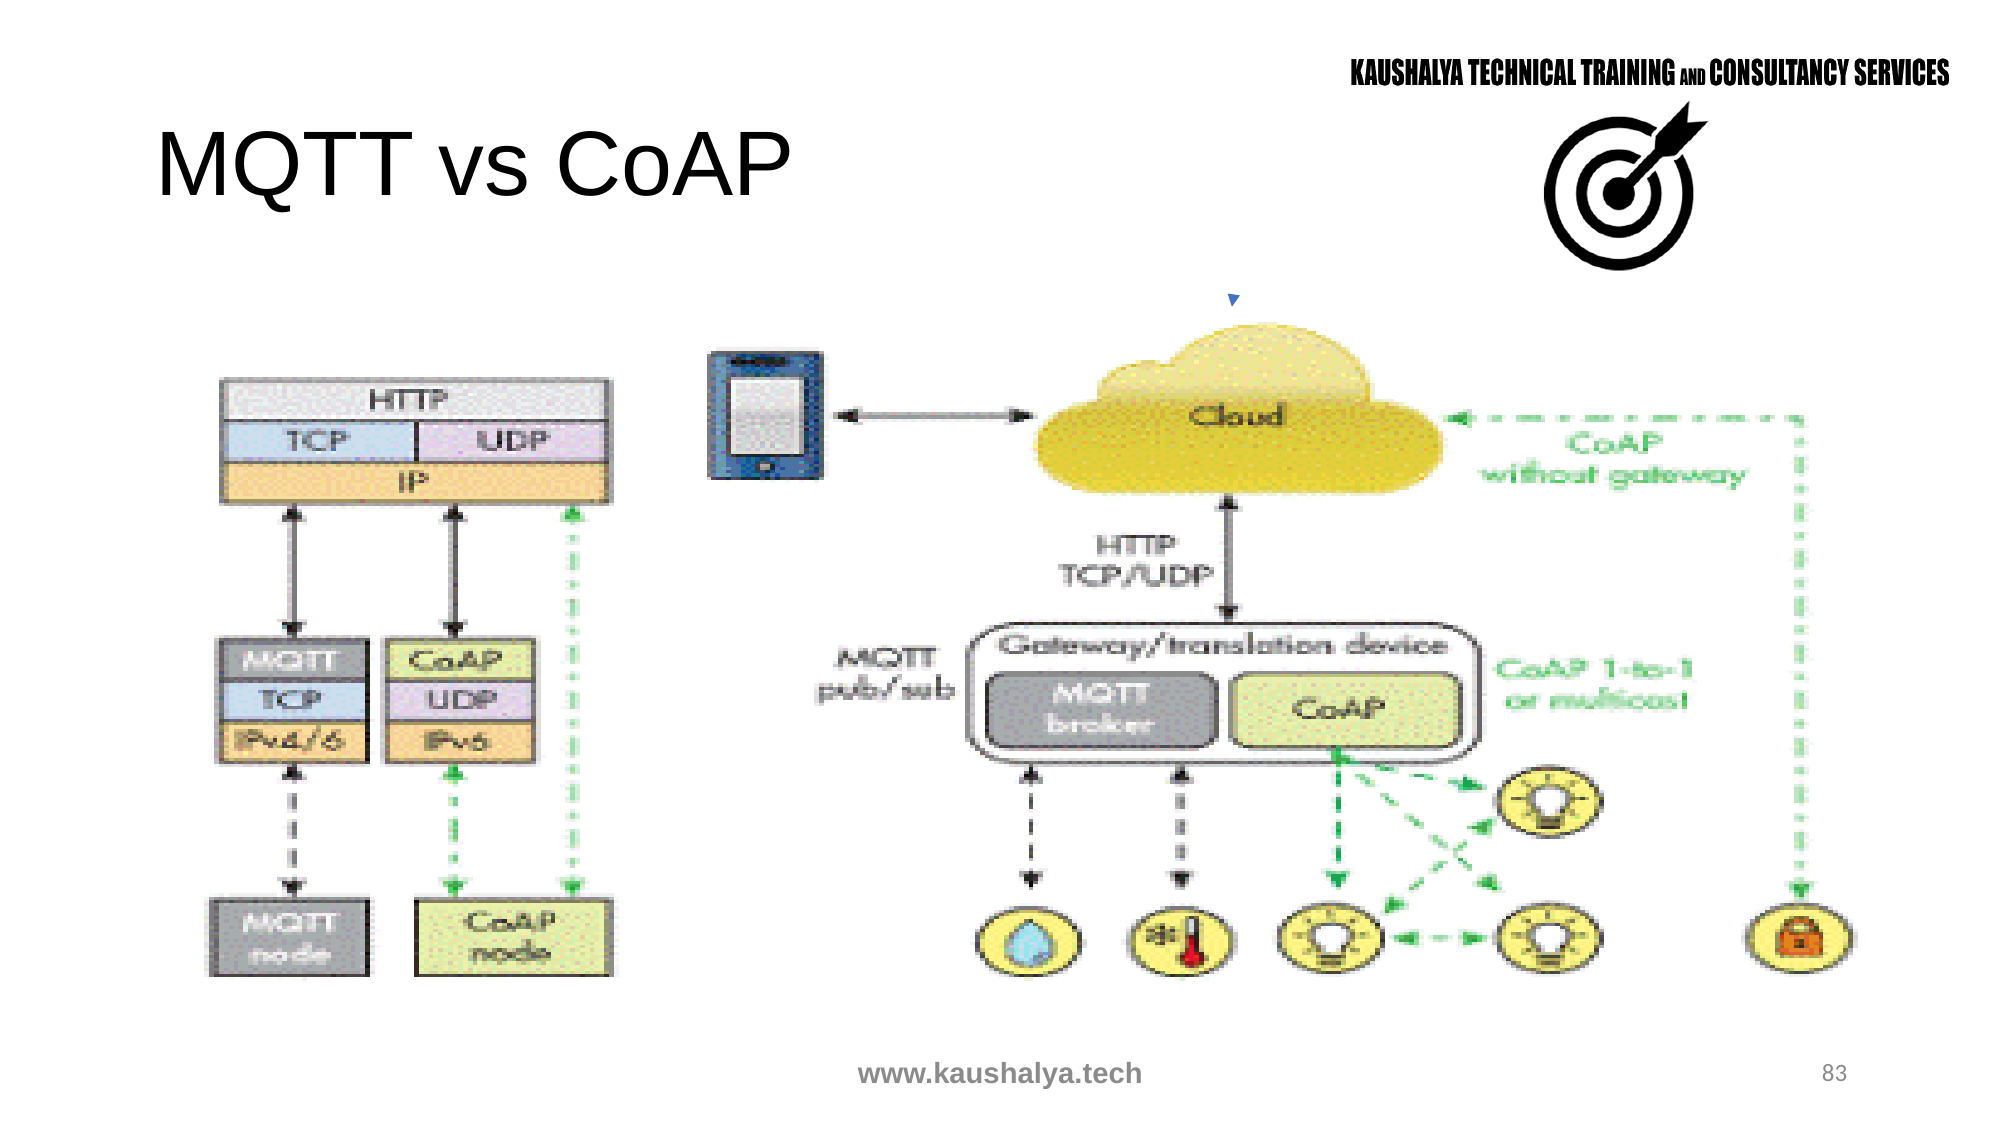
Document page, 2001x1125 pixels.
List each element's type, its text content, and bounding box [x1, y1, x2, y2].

footer www.kaushalya.tech [663, 1041, 1338, 1103]
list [195, 306, 1863, 1007]
picture [1320, 33, 1976, 280]
slide_number 83 [1413, 1041, 1863, 1103]
title MQTT vs CoAP [140, 53, 1320, 278]
